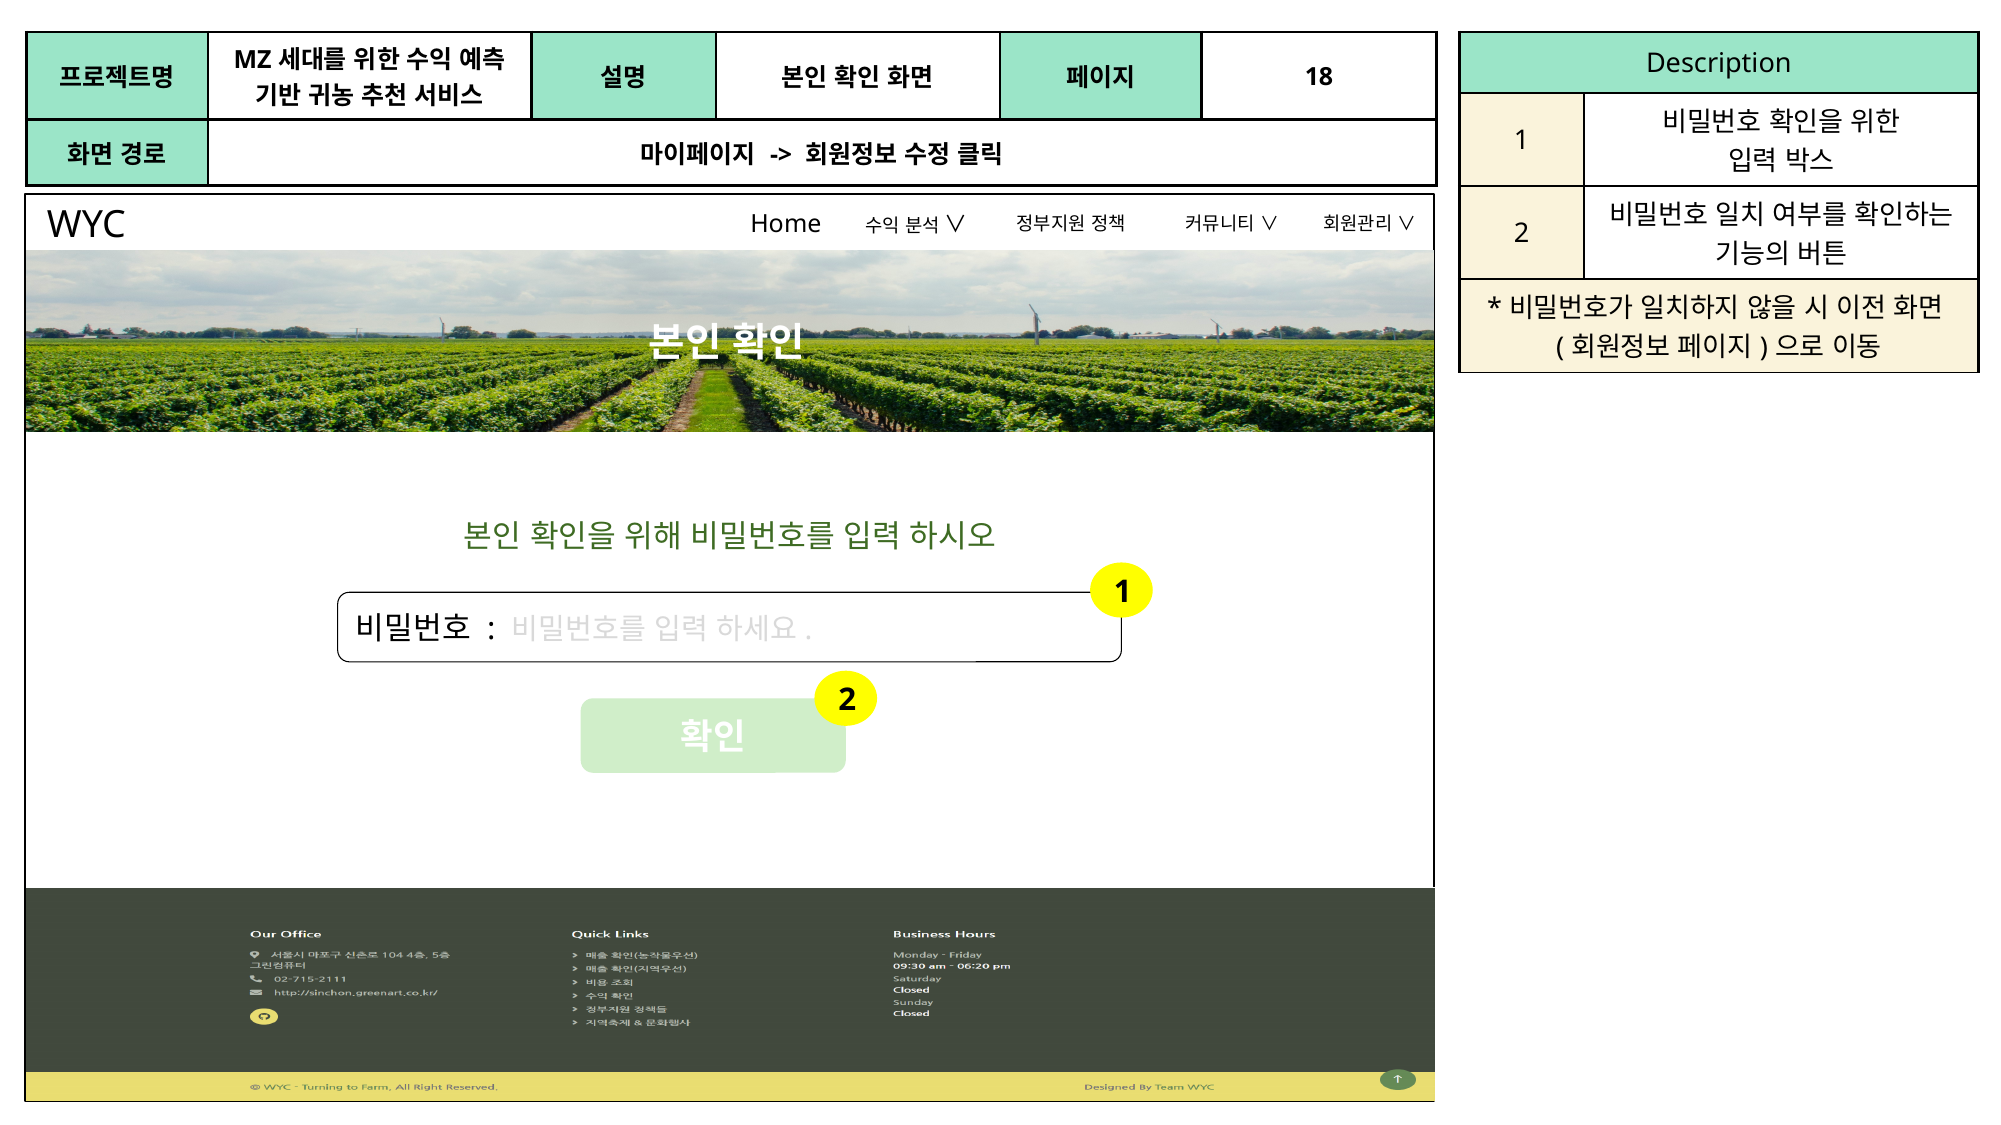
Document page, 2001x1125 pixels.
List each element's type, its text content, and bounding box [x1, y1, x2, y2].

table_cell 화면 경로 [28, 121, 207, 184]
table_cell 2 [1461, 187, 1583, 278]
text_box 수익 분석 ∨ [848, 195, 985, 247]
table_header 18 [1203, 33, 1435, 118]
picture [25, 887, 1435, 1102]
picture [25, 249, 1434, 432]
text_box 정부지원 정책 [985, 195, 1157, 247]
table_cell *비밀번호가 일치하지 않을 시 이전 화면(회원정보 페이지)으로 이동 [1461, 280, 1977, 372]
table_header 프로젝트명 [28, 33, 207, 118]
table_cell 마이페이지 -> 회원정보 수정 클릭 [209, 121, 1435, 184]
text_box 확인 [580, 698, 846, 773]
text_box 1 [1090, 562, 1153, 618]
table_header MZ세대를 위한 수익 예측 기반 귀농 추천 서비스 [209, 33, 530, 118]
text_box WYC [26, 195, 147, 248]
table_cell 비밀번호 일치 여부를 확인하는 기능의 버튼 [1585, 187, 1977, 278]
table_cell 비밀번호 확인을 위한 입력 박스 [1585, 94, 1977, 185]
table_header Description [1461, 33, 1977, 92]
text_box [24, 193, 1435, 249]
text_box 회원관리 ∨ [1307, 195, 1434, 248]
table_header 페이지 [1001, 33, 1200, 118]
table_header 본인 확인 화면 [717, 33, 999, 118]
text_box Home [725, 195, 847, 247]
table_cell 1 [1461, 94, 1583, 185]
text_box 2 [814, 670, 878, 726]
text_box 비밀번호 : 비밀번호를 입력 하세요. [337, 592, 1122, 662]
table_header 설명 [533, 33, 715, 118]
text_box [24, 440, 1435, 886]
text_box 본인 확인을 위해 비밀번호를 입력 하시오 [402, 507, 1042, 563]
text_box 커뮤니티 ∨ [1157, 195, 1307, 247]
